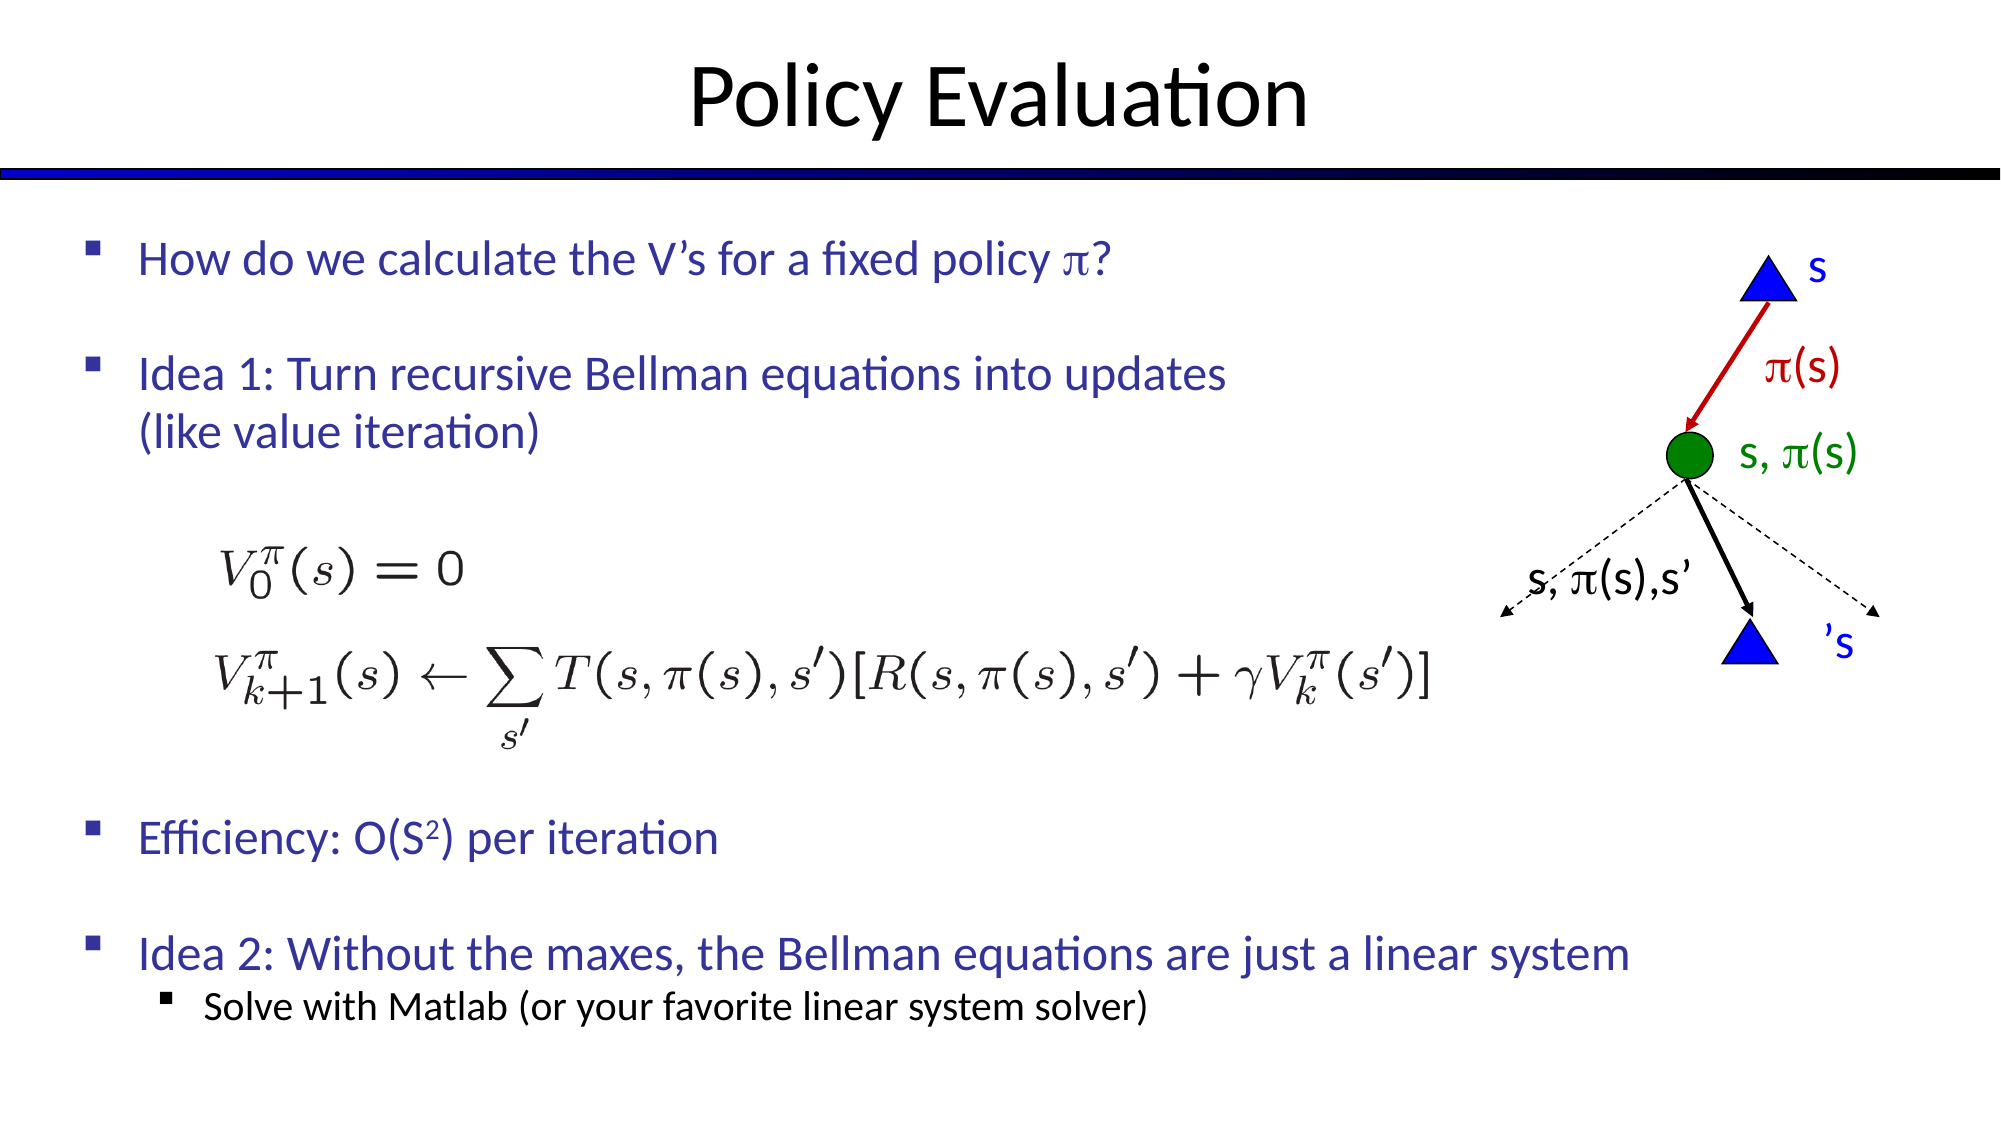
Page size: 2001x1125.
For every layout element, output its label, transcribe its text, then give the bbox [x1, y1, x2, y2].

list How do we calculate the V’s for a fixed policy ? Idea 1: Turn recursive Bellman equations into updates (like value iteration) Efficiency: O(S2) per iteration Idea 2: Without the maxes, the Bellman equations are just a linear system Solve with Matlab (or your favorite linear system solver) [66, 228, 1934, 1006]
picture [212, 643, 1431, 751]
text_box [1499, 224, 1926, 678]
picture [217, 543, 465, 599]
title Policy Evaluation [0, 0, 2000, 184]
